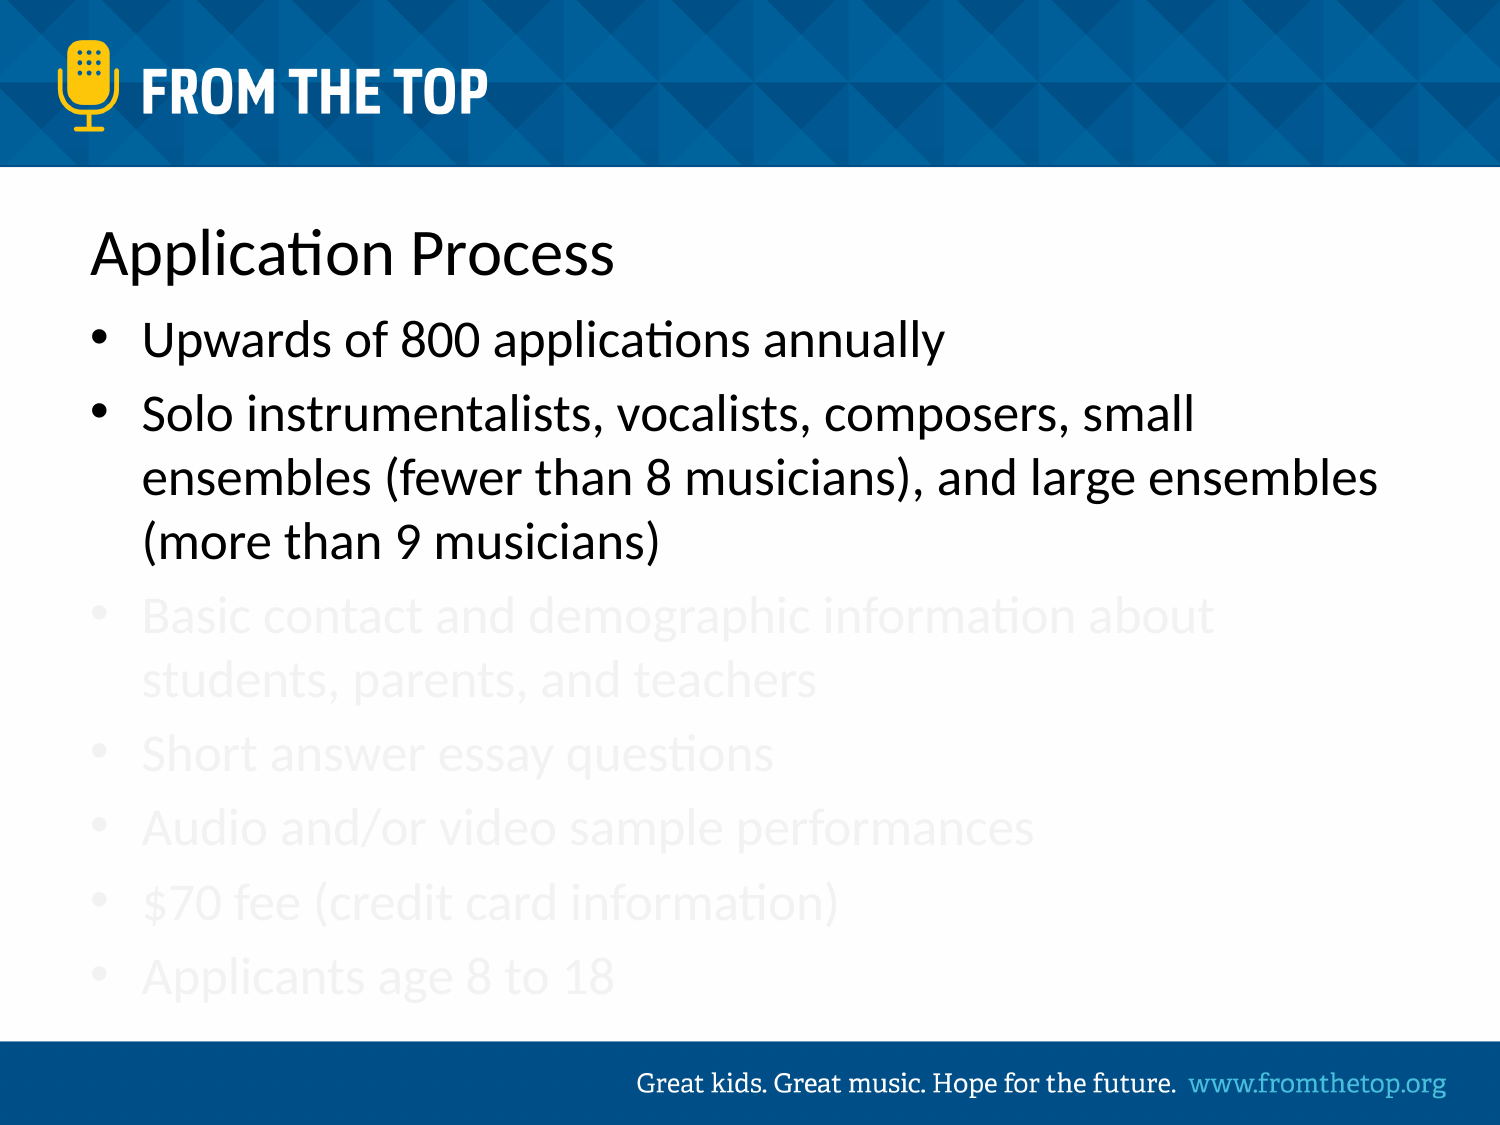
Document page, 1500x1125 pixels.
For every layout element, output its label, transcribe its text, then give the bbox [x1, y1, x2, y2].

picture [0, 0, 1500, 1125]
list Upwards of 800 applications annually Solo instrumentalists, vocalists, composers, small ensembles (fewer than 8 musicians), and large ensembles (more than 9 musicians) Basic contact and demographic information about students, parents, and teachers Short answer essay questions Audio and/or video sample performances $70 fee (credit card information) Applicants age 8 to 18 [75, 296, 1425, 1014]
title Application Process [75, 201, 1425, 296]
